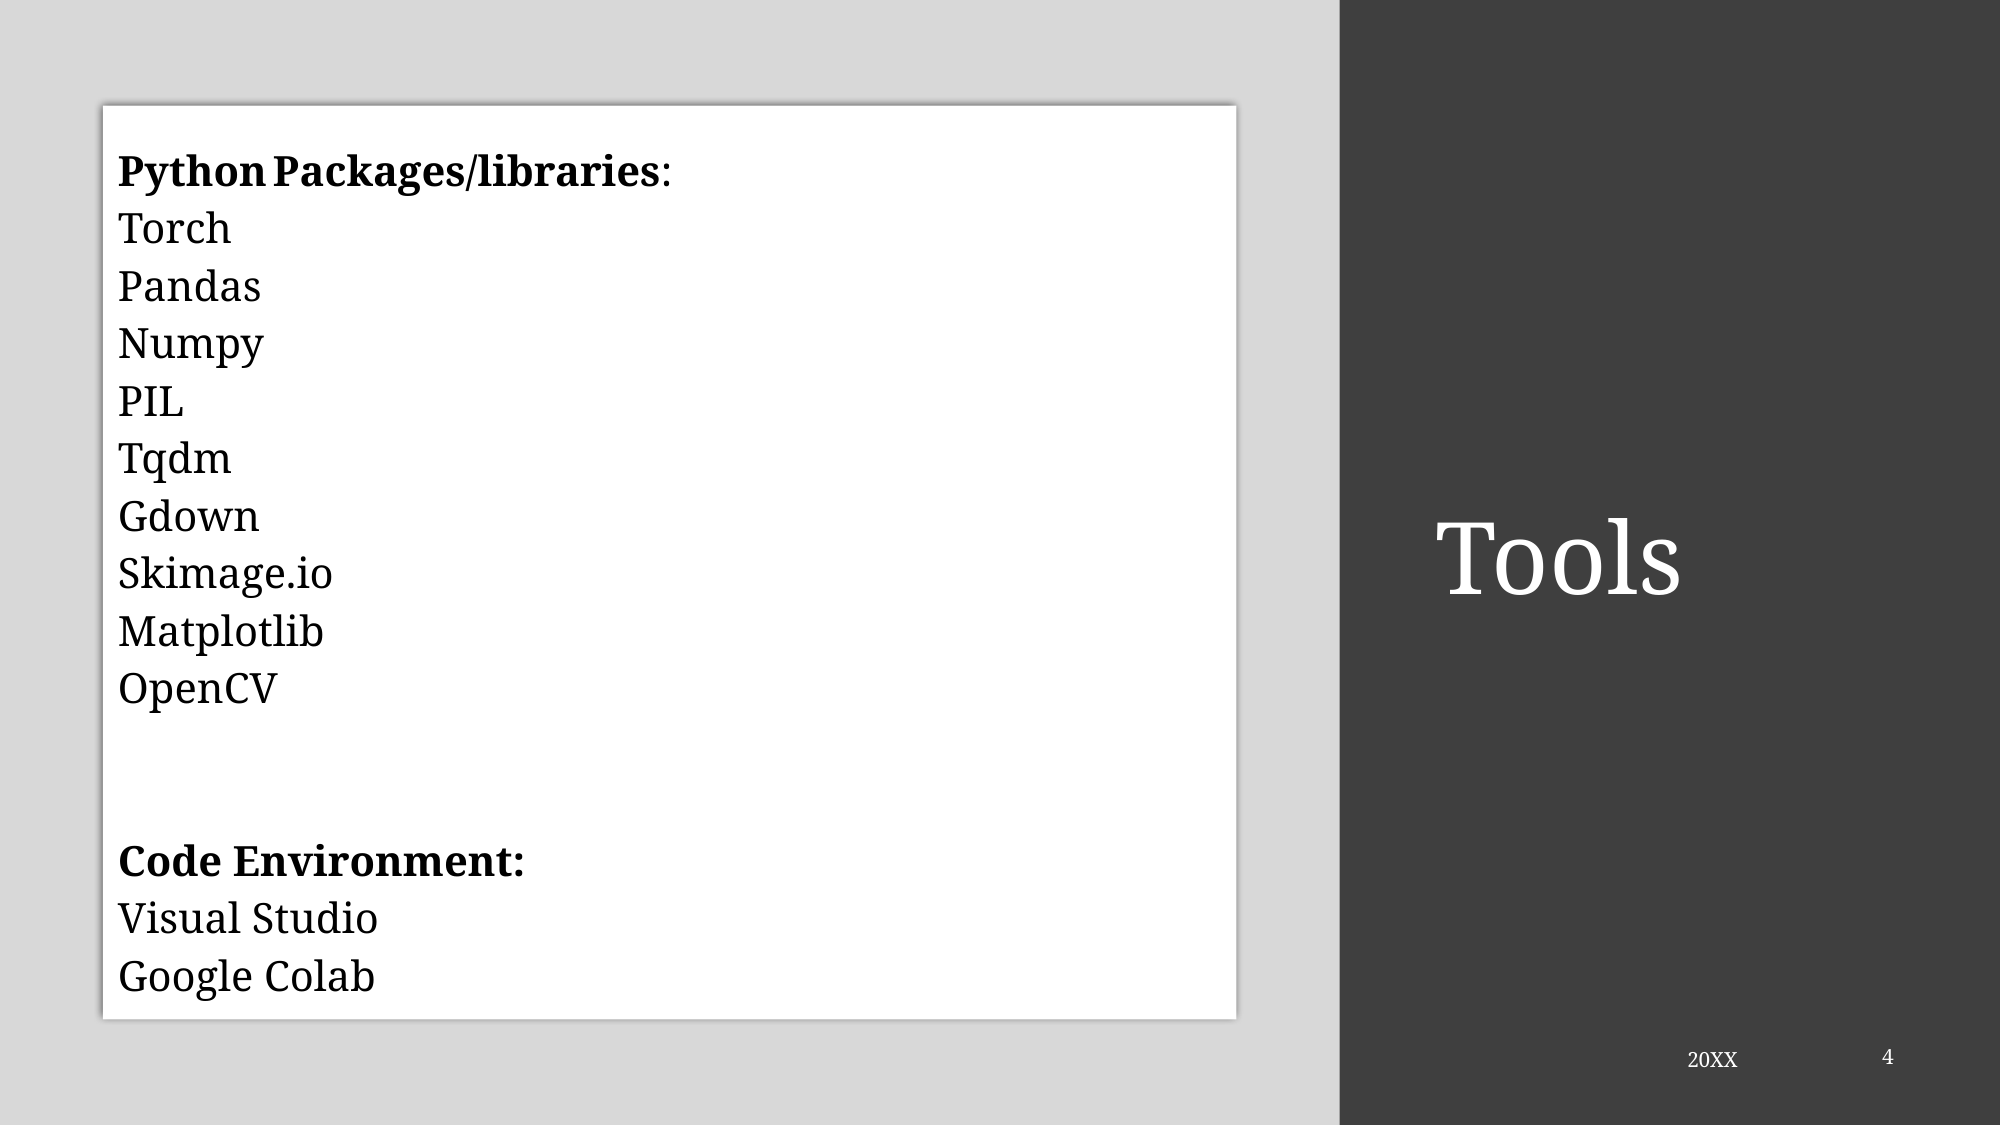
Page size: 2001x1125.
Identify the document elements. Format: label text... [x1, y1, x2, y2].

text_box [1340, 0, 2000, 1125]
slide_number 20XX [1377, 1034, 1753, 1080]
text_box [102, 105, 1237, 1020]
text_box [0, 0, 1340, 1125]
slide_number ‹#› [1803, 1034, 1909, 1080]
title Tools [1420, 105, 1895, 1020]
text_box Python Packages/libraries: Torch Pandas Numpy PIL Tqdm Gdown Skimage.io Matplotlib OpenCV Code Environment: Visual Studio Google Colab [102, 122, 1199, 1050]
